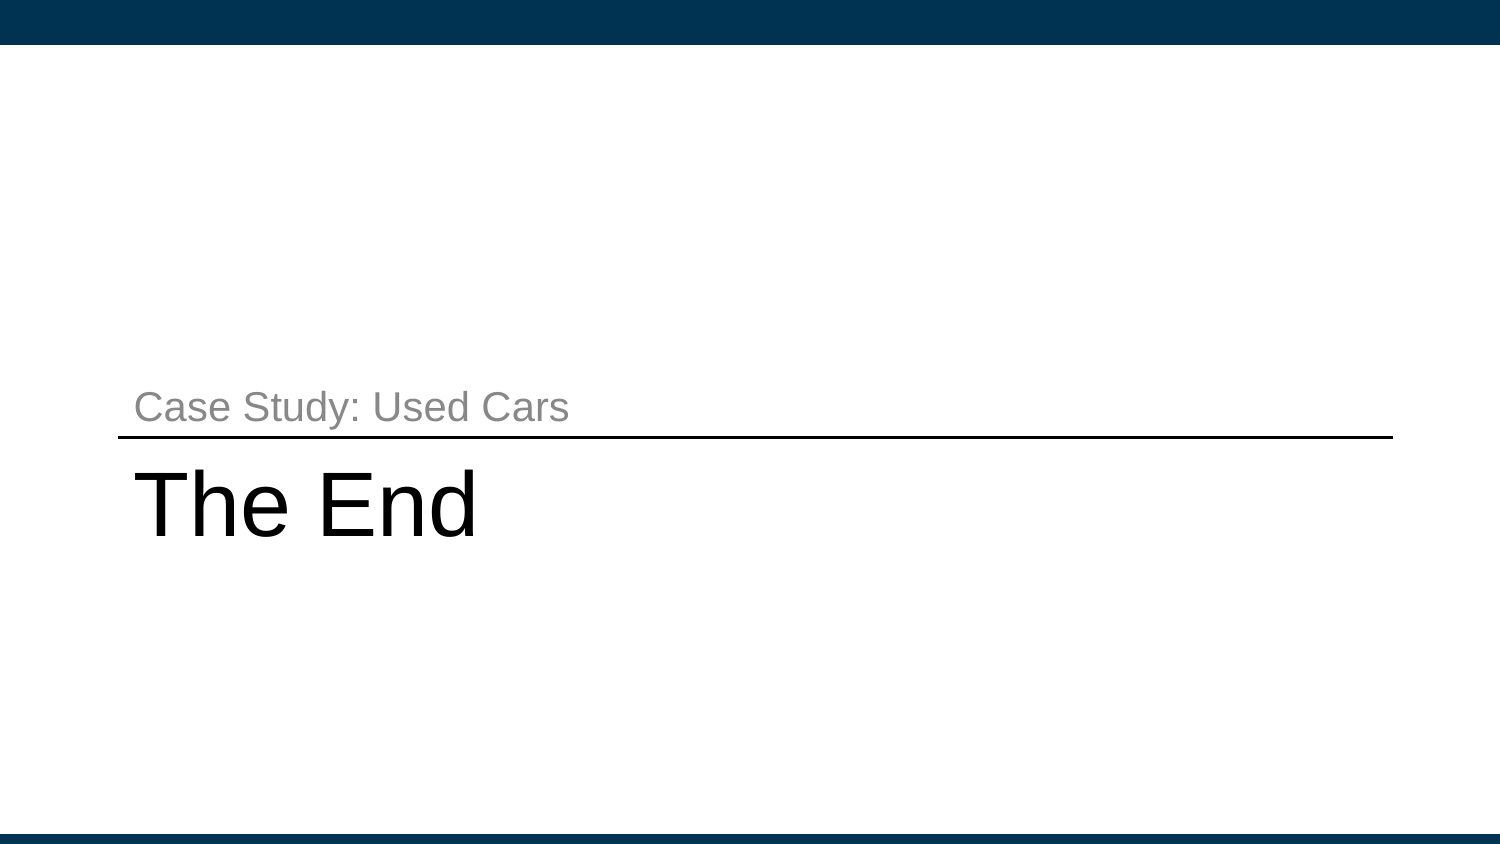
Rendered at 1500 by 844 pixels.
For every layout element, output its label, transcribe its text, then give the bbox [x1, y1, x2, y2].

list Case Study: Used Cars [118, 253, 1394, 438]
